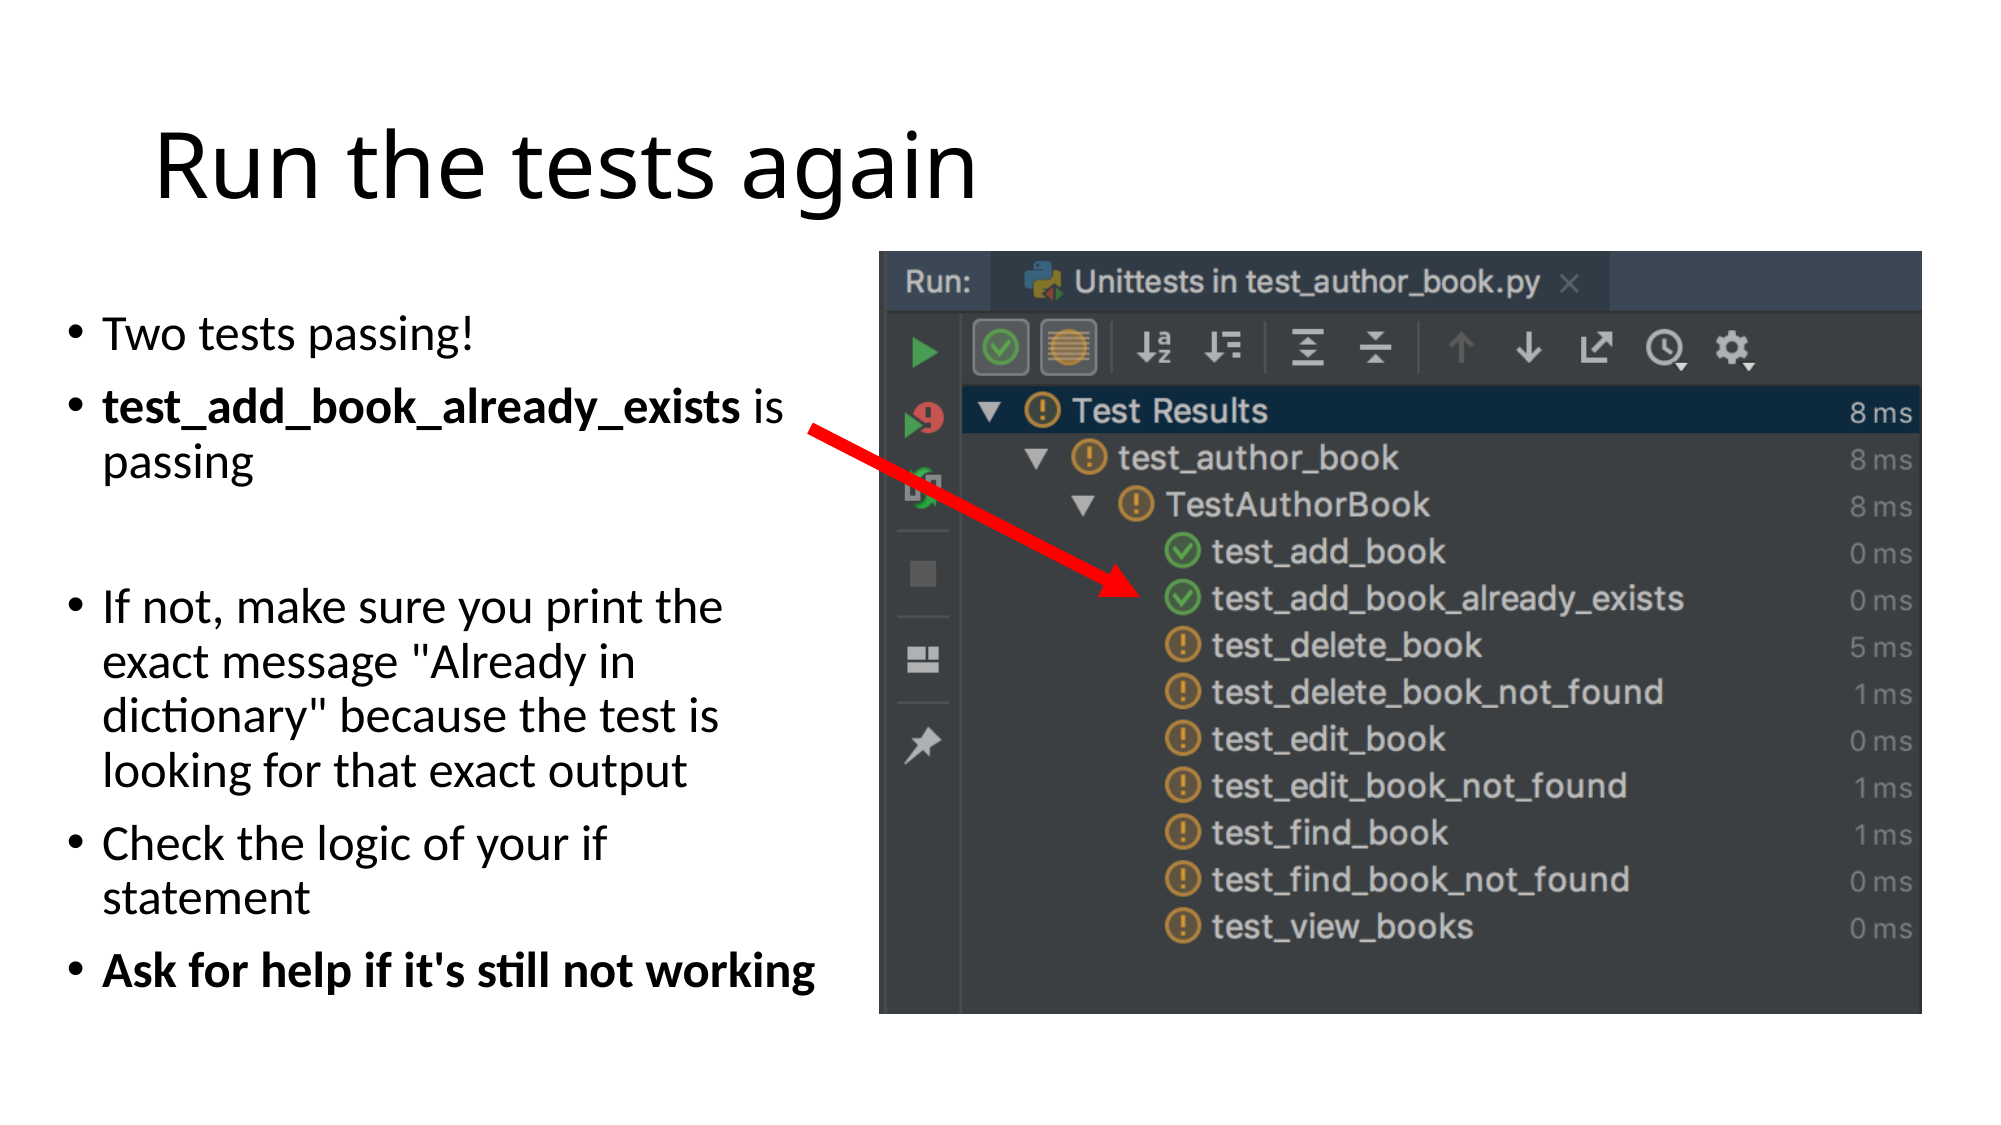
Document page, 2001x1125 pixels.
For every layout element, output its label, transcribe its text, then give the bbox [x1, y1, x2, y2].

picture [879, 251, 1922, 1014]
title Run the tests again [137, 59, 1863, 278]
list Two tests passing! test_add_book_already_exists is passing If not, make sure you print the exact message "Already in dictionary" because the test is looking for that exact output Check the logic of your if statement Ask for help if it's still not working [51, 299, 834, 1014]
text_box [809, 428, 1140, 598]
